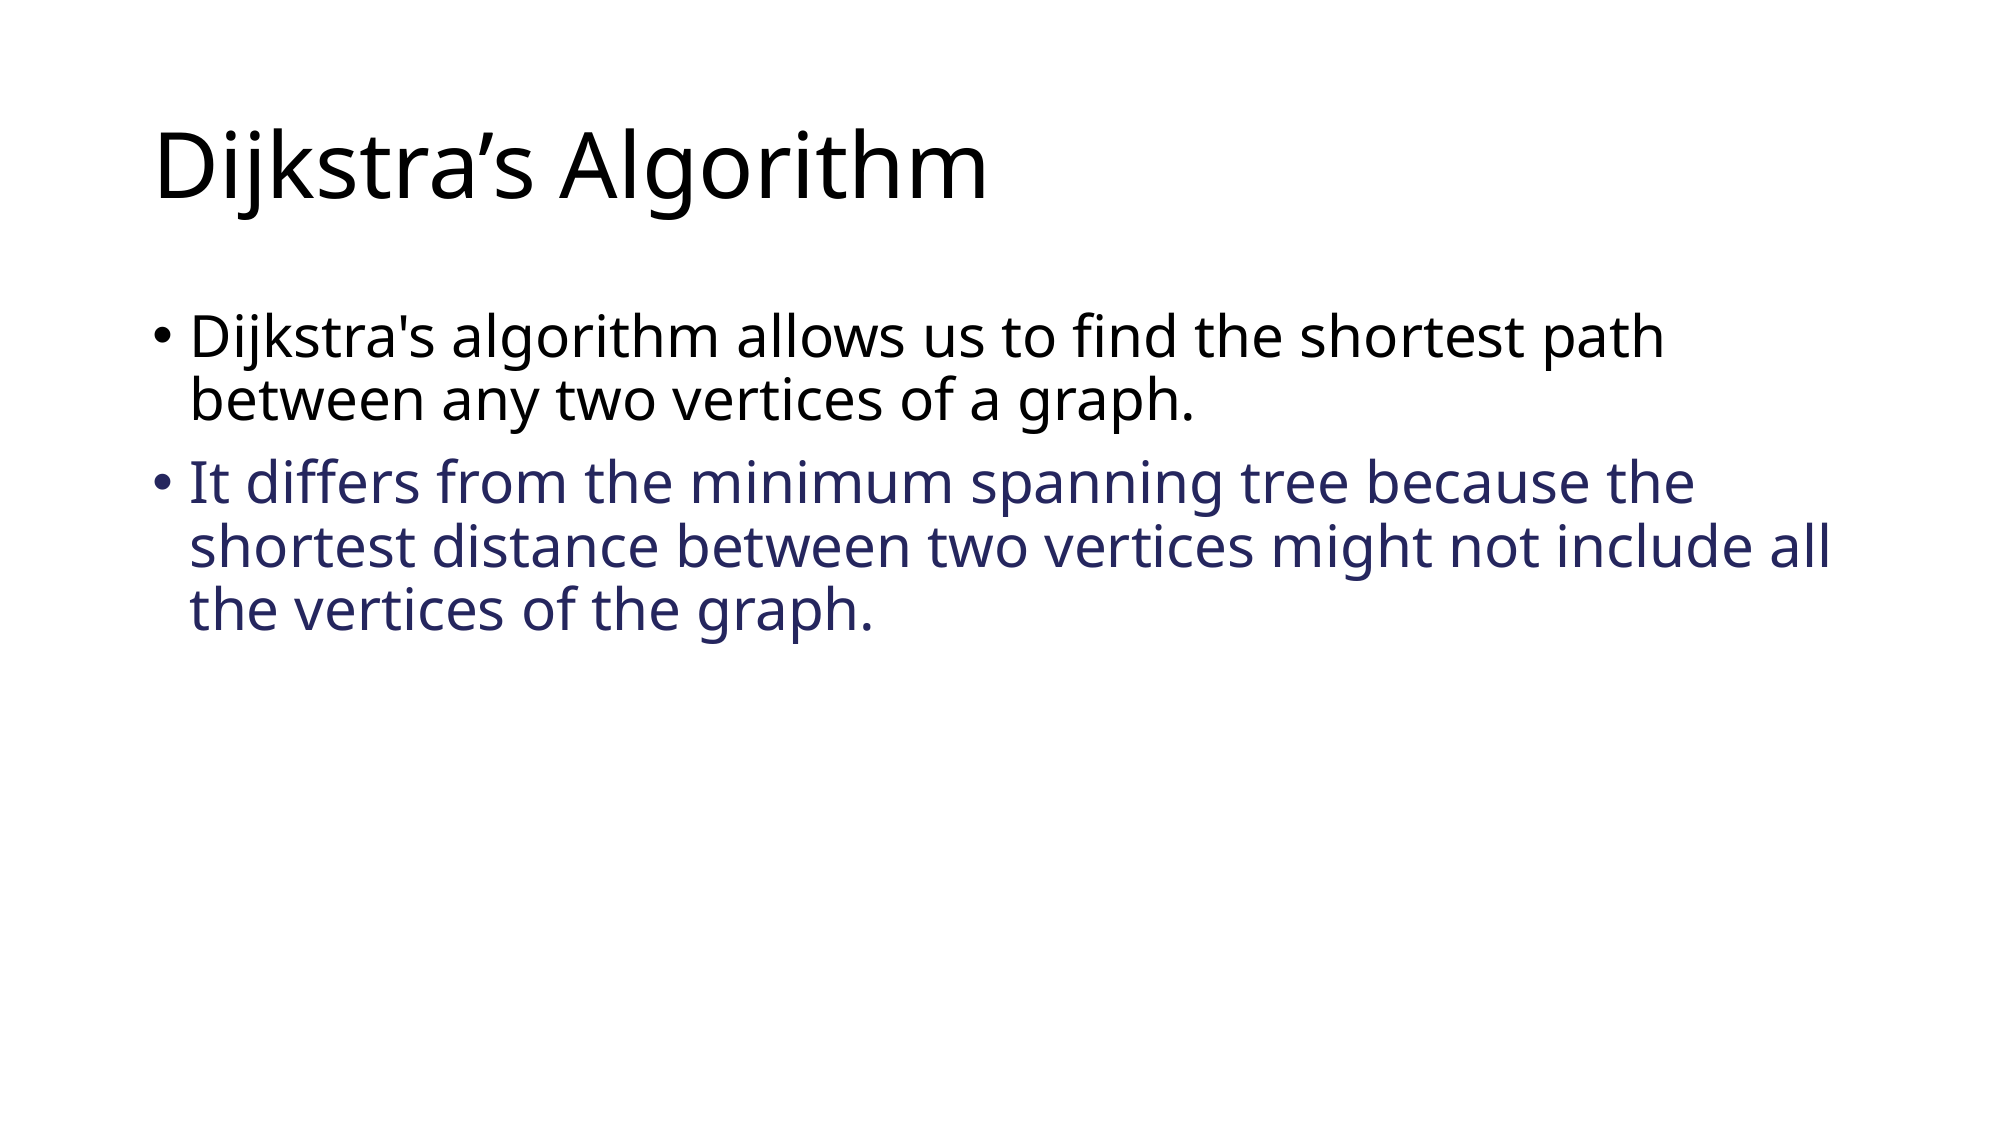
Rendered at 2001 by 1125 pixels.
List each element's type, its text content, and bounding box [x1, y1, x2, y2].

list Dijkstra's algorithm allows us to find the shortest path between any two vertices of a graph. It differs from the minimum spanning tree because the shortest distance between two vertices might not include all the vertices of the graph. [137, 299, 1863, 1014]
title Dijkstra’s Algorithm [137, 59, 1863, 278]
